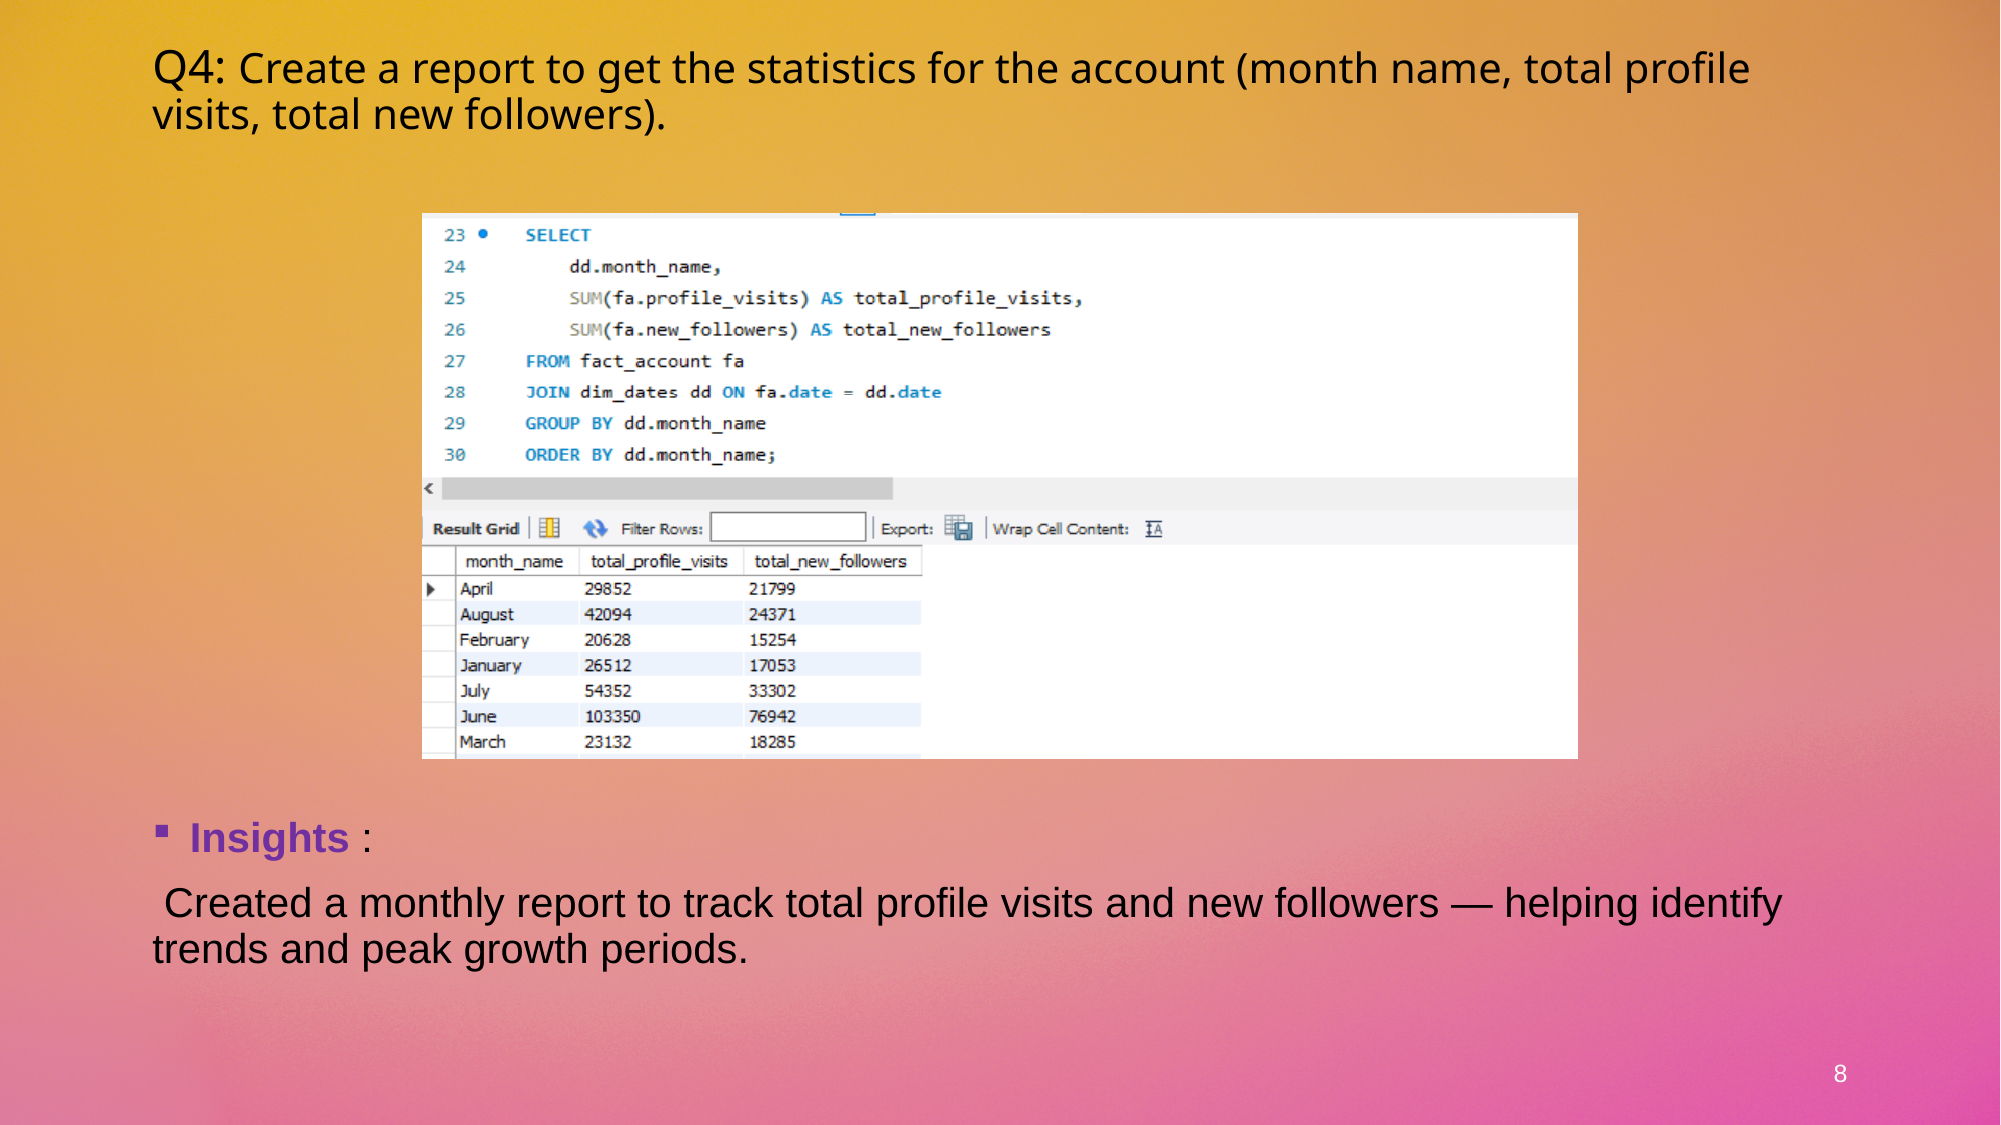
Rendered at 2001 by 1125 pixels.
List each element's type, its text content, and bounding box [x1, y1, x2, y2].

picture [0, 0, 2001, 1125]
list Insights : Created a monthly report to track total profile visits and new followers — helping identify trends and peak growth periods. [137, 299, 1863, 1014]
slide_number 8 [1412, 1042, 1863, 1103]
title Q4: Create a report to get the statistics for the account (month name, total profile visits, total new followers). [137, 33, 1863, 299]
